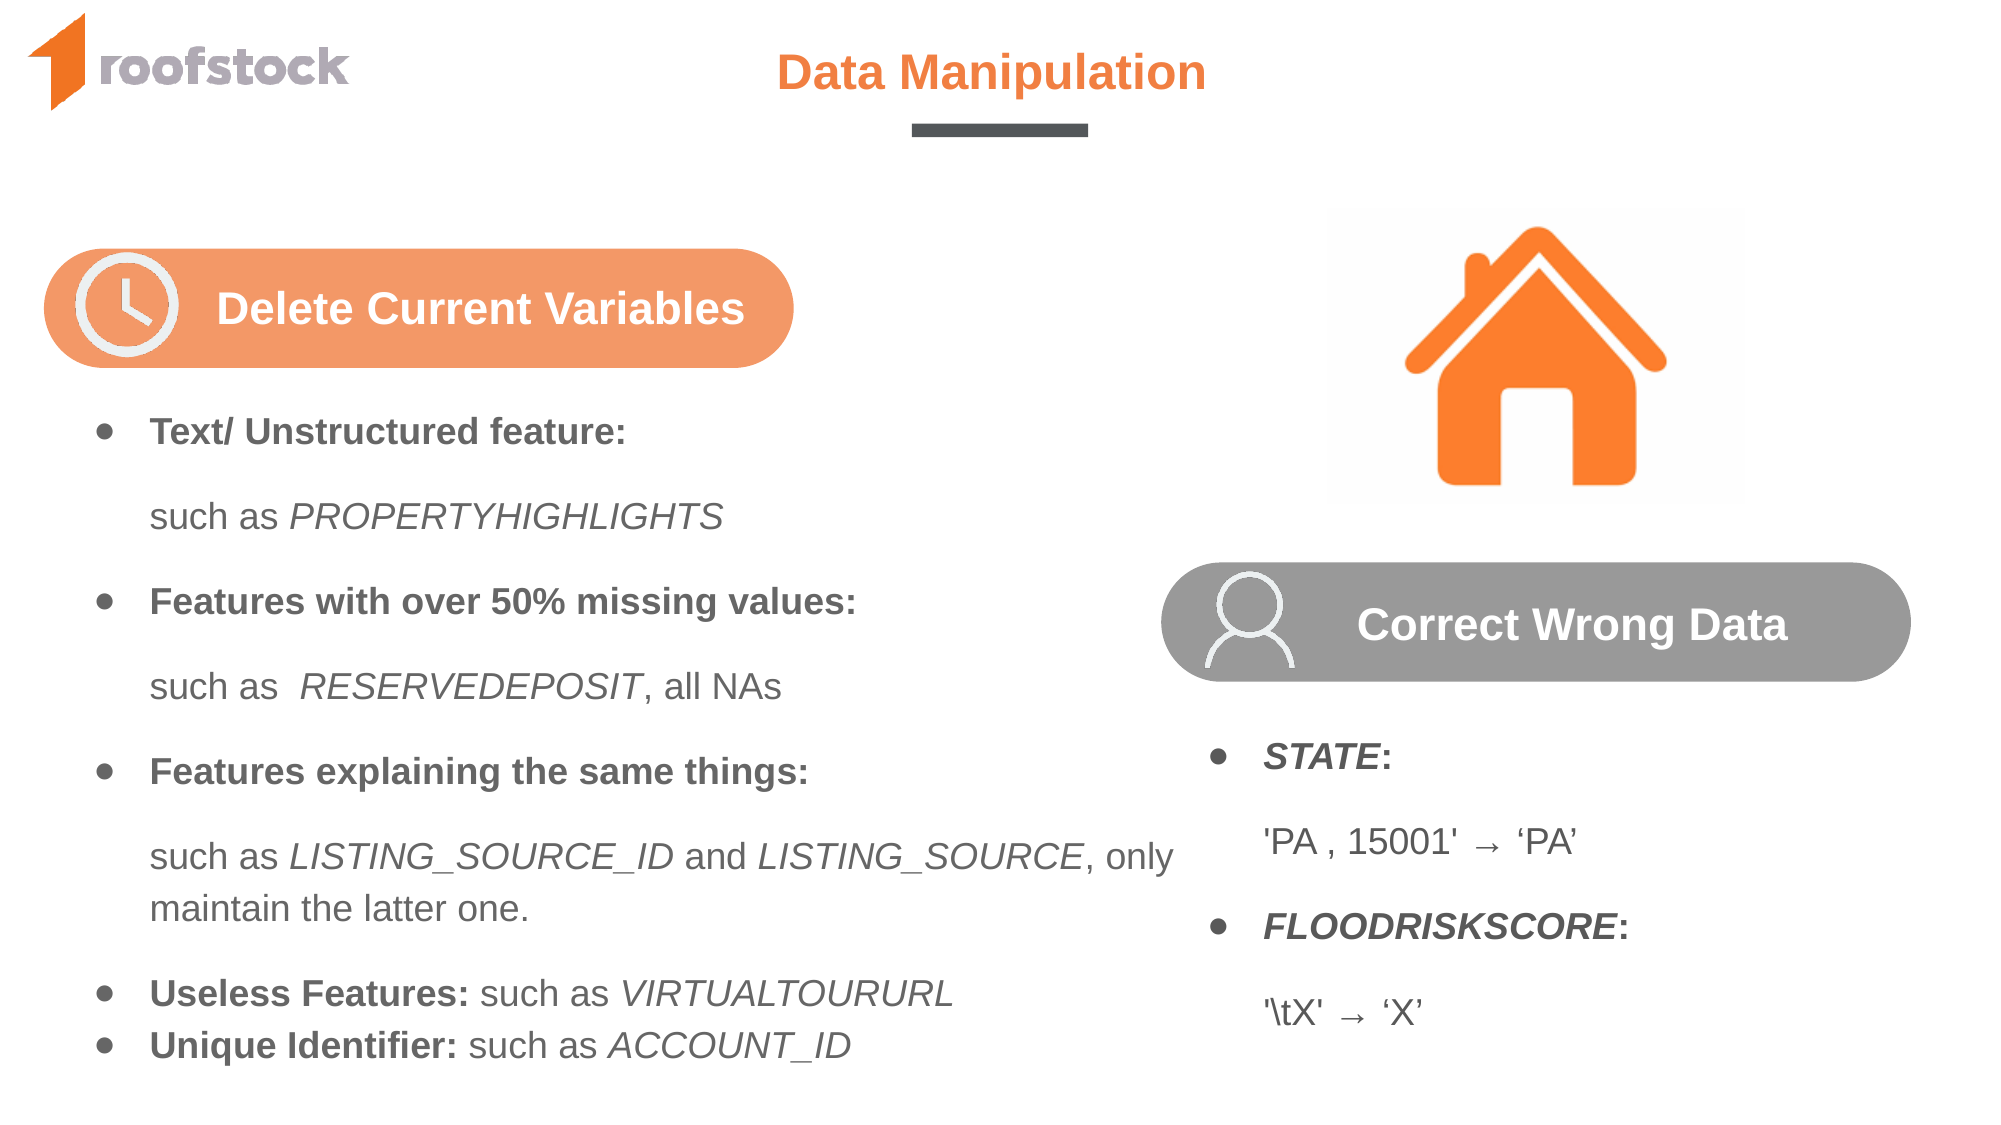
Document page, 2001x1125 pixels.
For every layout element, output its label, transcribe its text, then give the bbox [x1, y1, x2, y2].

text_box [208, 248, 780, 270]
text_box Correct Wrong Data [1341, 587, 1819, 694]
text_box Delete Current Variables [208, 270, 842, 368]
text_box [911, 123, 1089, 138]
picture [1196, 566, 1303, 674]
picture [1327, 208, 1745, 505]
text_box Text/ Unstructured feature: such as PROPERTYHIGHLIGHTS Features with over 50% missing values: such as RESERVEDEPOSIT, all NAs Features explaining the same things: such as LISTING_SOURCE_ID and LISTING_SOURCE, only maintain the latter one. Useless Features: such as VIRTUALTOURURL Unique Identifier: such as ACCOUNT_ID [59, 392, 1190, 1072]
text_box STATE: 'PA , 15001' → ‘PA’ FLOODRISKSCORE: '\tX' → ‘X’ [1173, 718, 1924, 1072]
picture [51, 228, 202, 381]
text_box Data Manipulation [761, 31, 1239, 108]
text_box [1203, 562, 1911, 682]
picture [0, 0, 378, 138]
